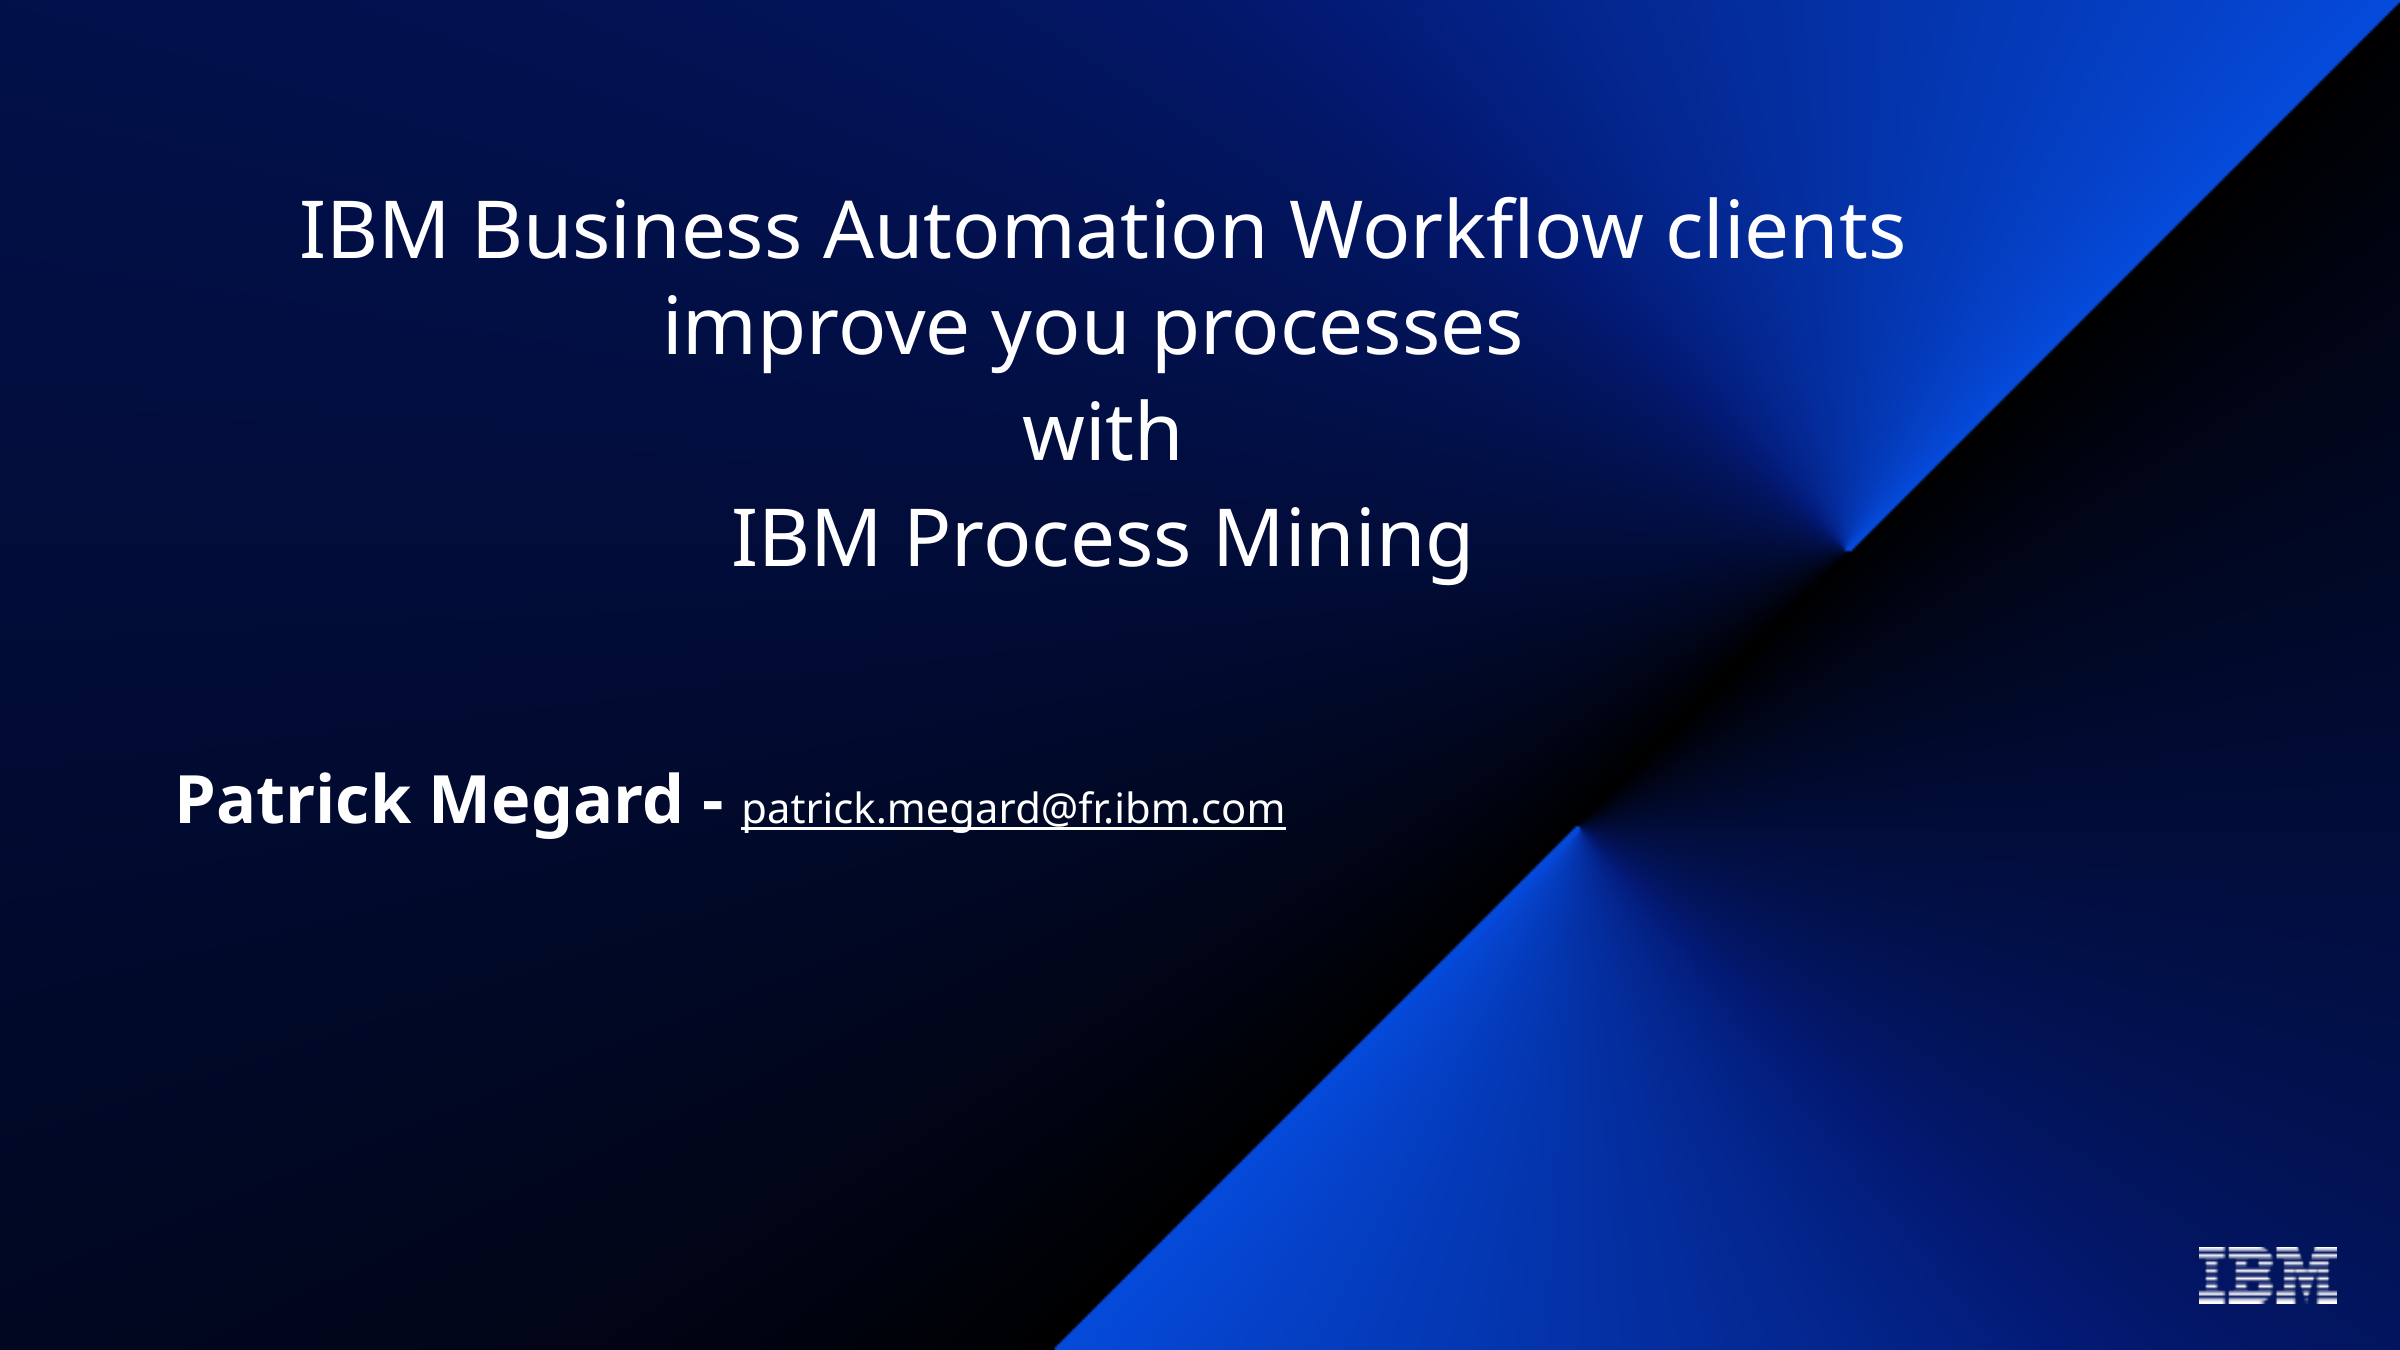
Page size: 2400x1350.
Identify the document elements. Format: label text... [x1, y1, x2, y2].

picture [0, 0, 2400, 1350]
list Patrick Megard - patrick.megard@fr.ibm.com [174, 577, 1888, 901]
list IBM Business Automation Workflow clients improve you processes with IBM Process Mining [174, 178, 2033, 533]
